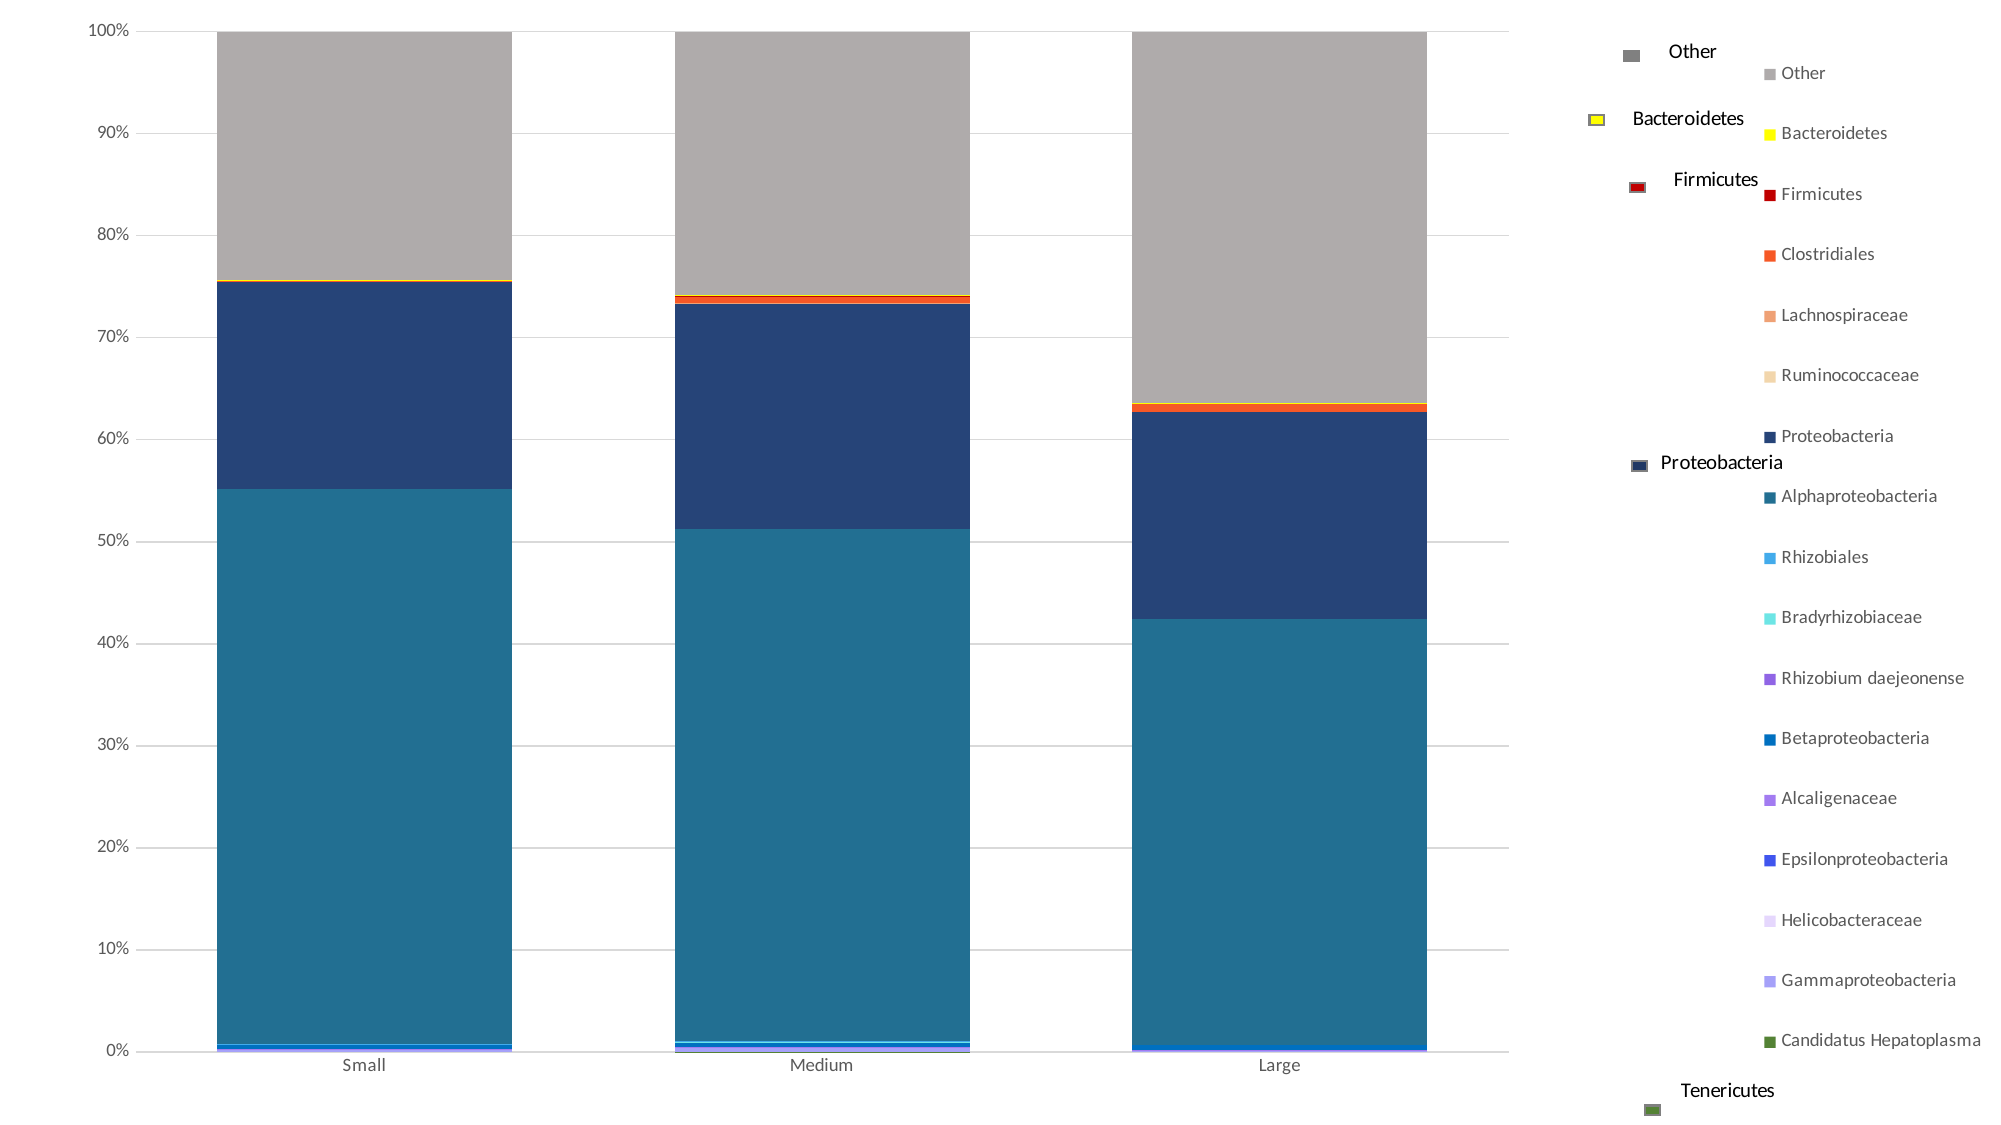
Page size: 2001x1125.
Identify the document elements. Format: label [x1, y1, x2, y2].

text_box [540, 201, 643, 267]
text_box [997, 465, 1105, 557]
text_box [1053, 266, 1120, 342]
text_box [558, 429, 666, 507]
chart [52, 9, 2000, 1117]
